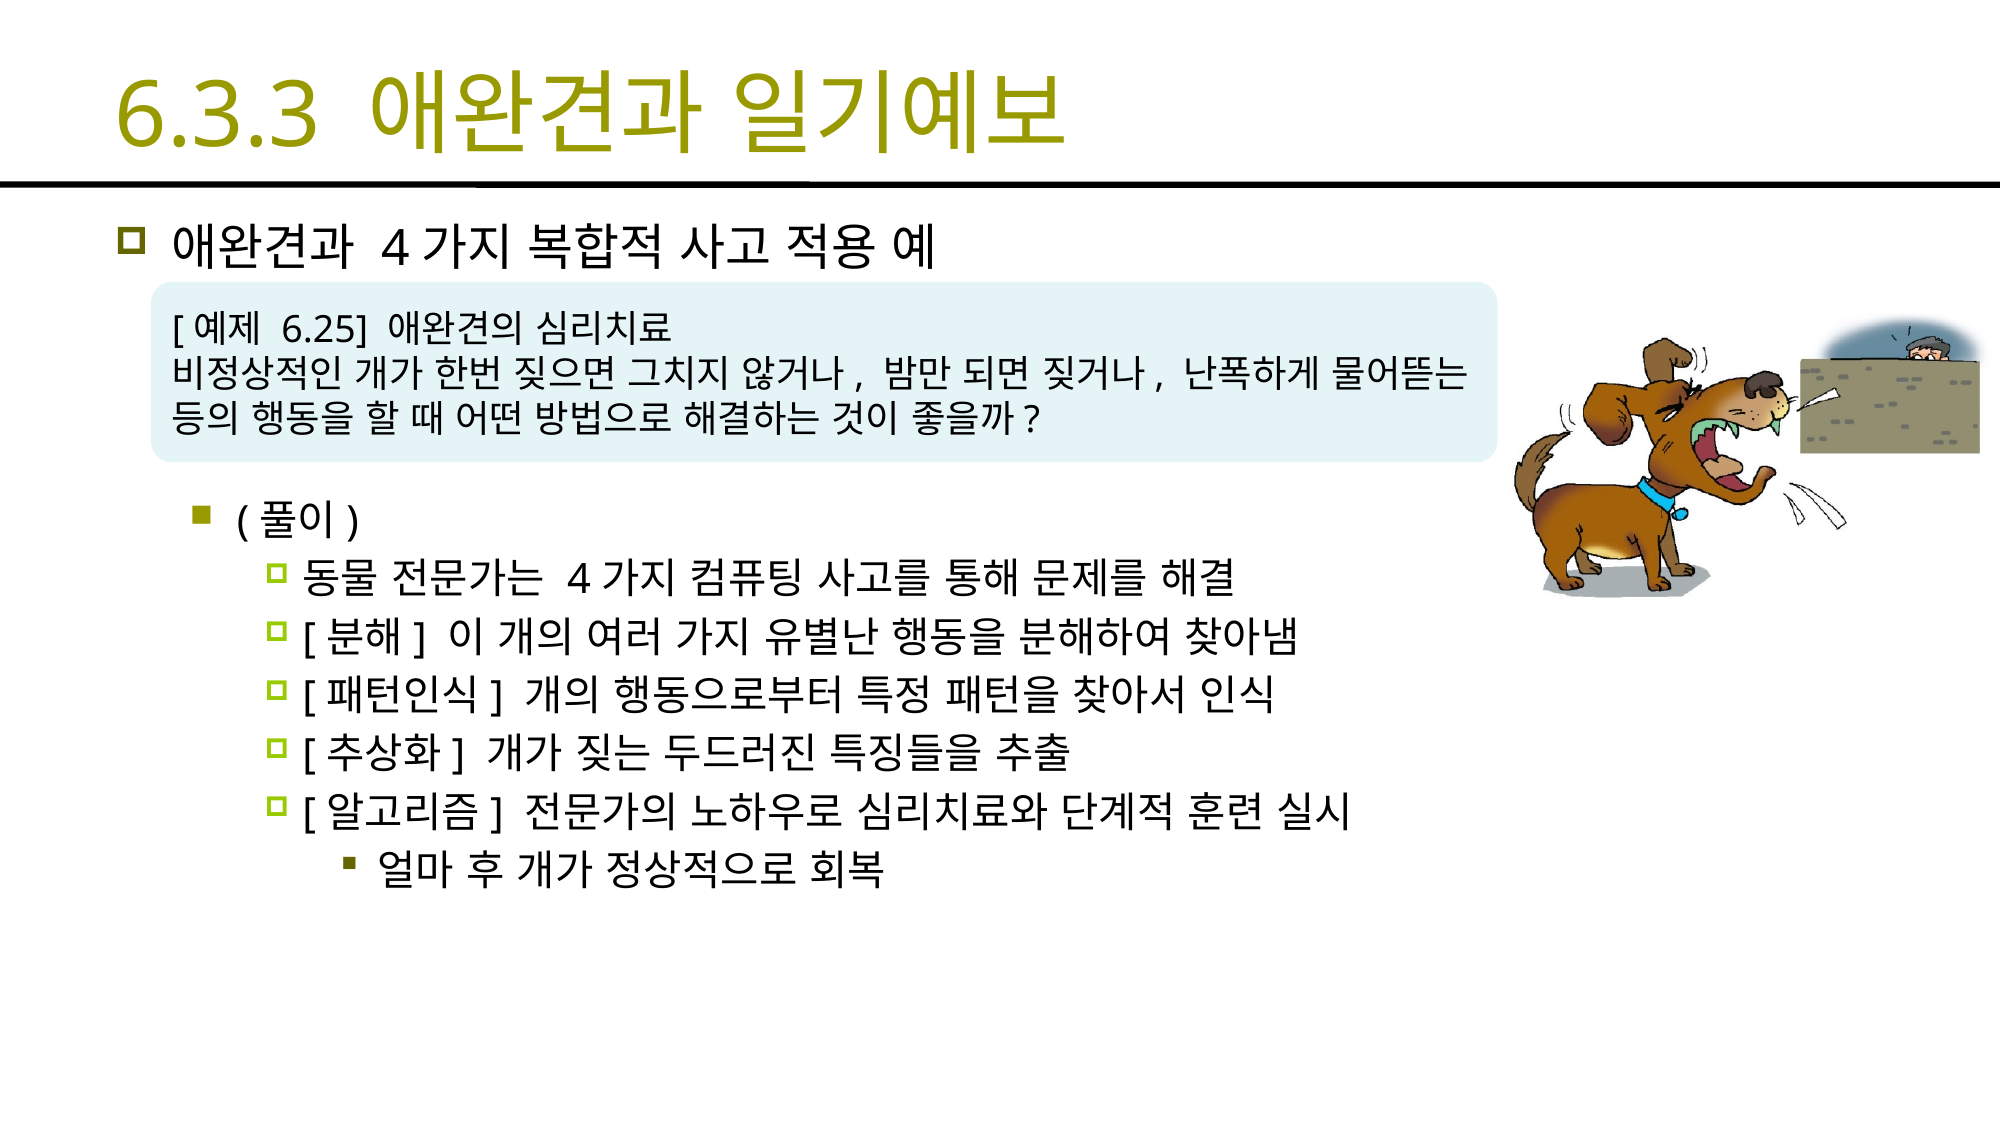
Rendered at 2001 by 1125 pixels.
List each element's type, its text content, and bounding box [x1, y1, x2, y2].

list 애완견과 4가지 복합적 사고 적용 예 (풀이) 동물 전문가는 4가지 컴퓨팅 사고를 통해 문제를 해결 [분해] 이 개의 여러 가지 유별난 행동을 분해하여 찾아냄 [패턴인식] 개의 행동으로부터 특정 패턴을 찾아서 인식 [추상화] 개가 짖는 두드러진 특징들을 추출 [알고리즘] 전문가의 노하우로 심리치료와 단계적 훈련 실시 얼마 후 개가 정상적으로 회복 [99, 208, 1900, 1006]
text_box [예제 6.25] 애완견의 심리치료 비정상적인 개가 한번 짖으면 그치지 않거나, 밤만 되면 짖거나, 난폭하게 물어뜯는 등의 행동을 할 때 어떤 방법으로 해결하는 것이 좋을까? [148, 279, 1500, 465]
picture [1468, 302, 2000, 608]
title 6.3.3 애완견과 일기예보 [99, 45, 1900, 173]
